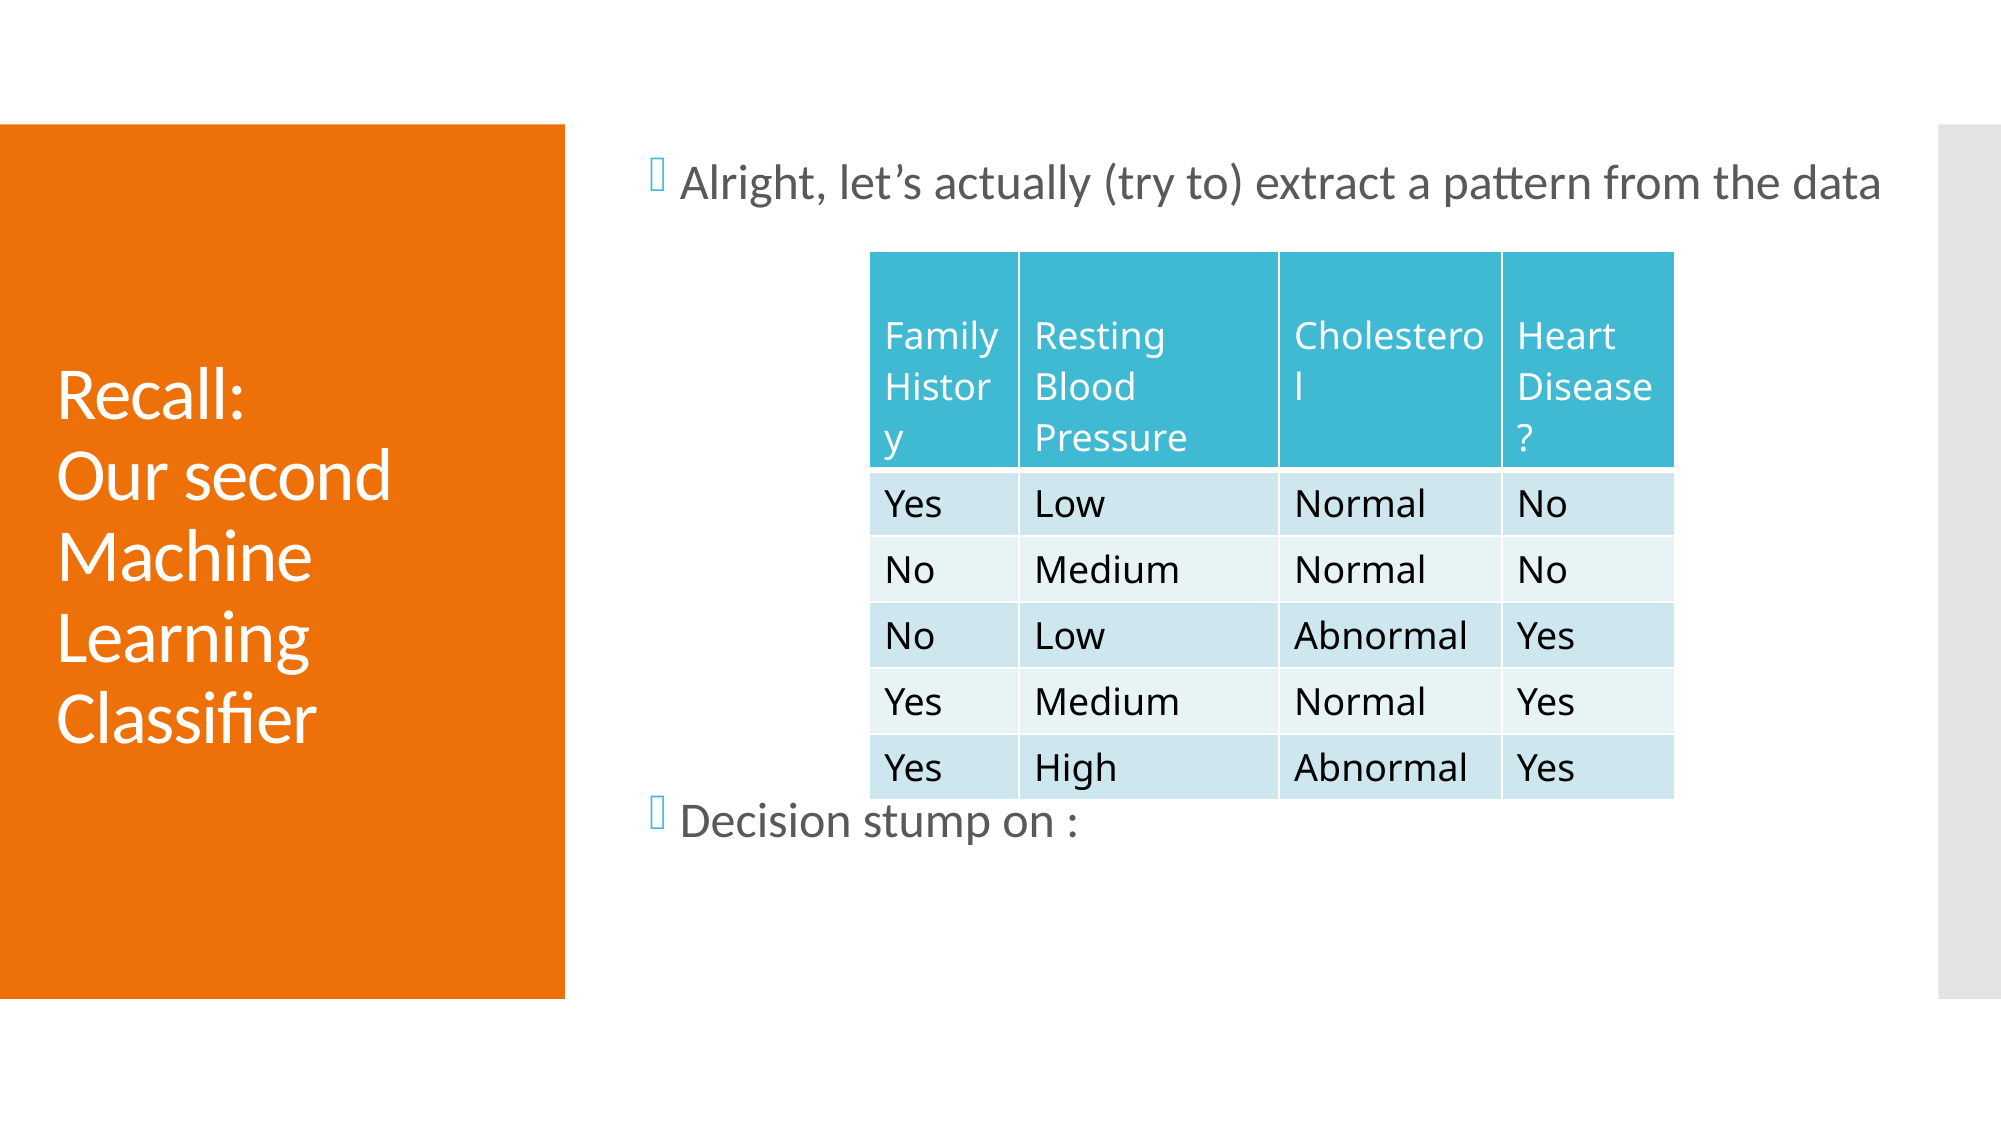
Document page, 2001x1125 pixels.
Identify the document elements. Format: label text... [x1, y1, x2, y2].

title Recall: Our second Machine Learning Classifier [41, 184, 525, 940]
